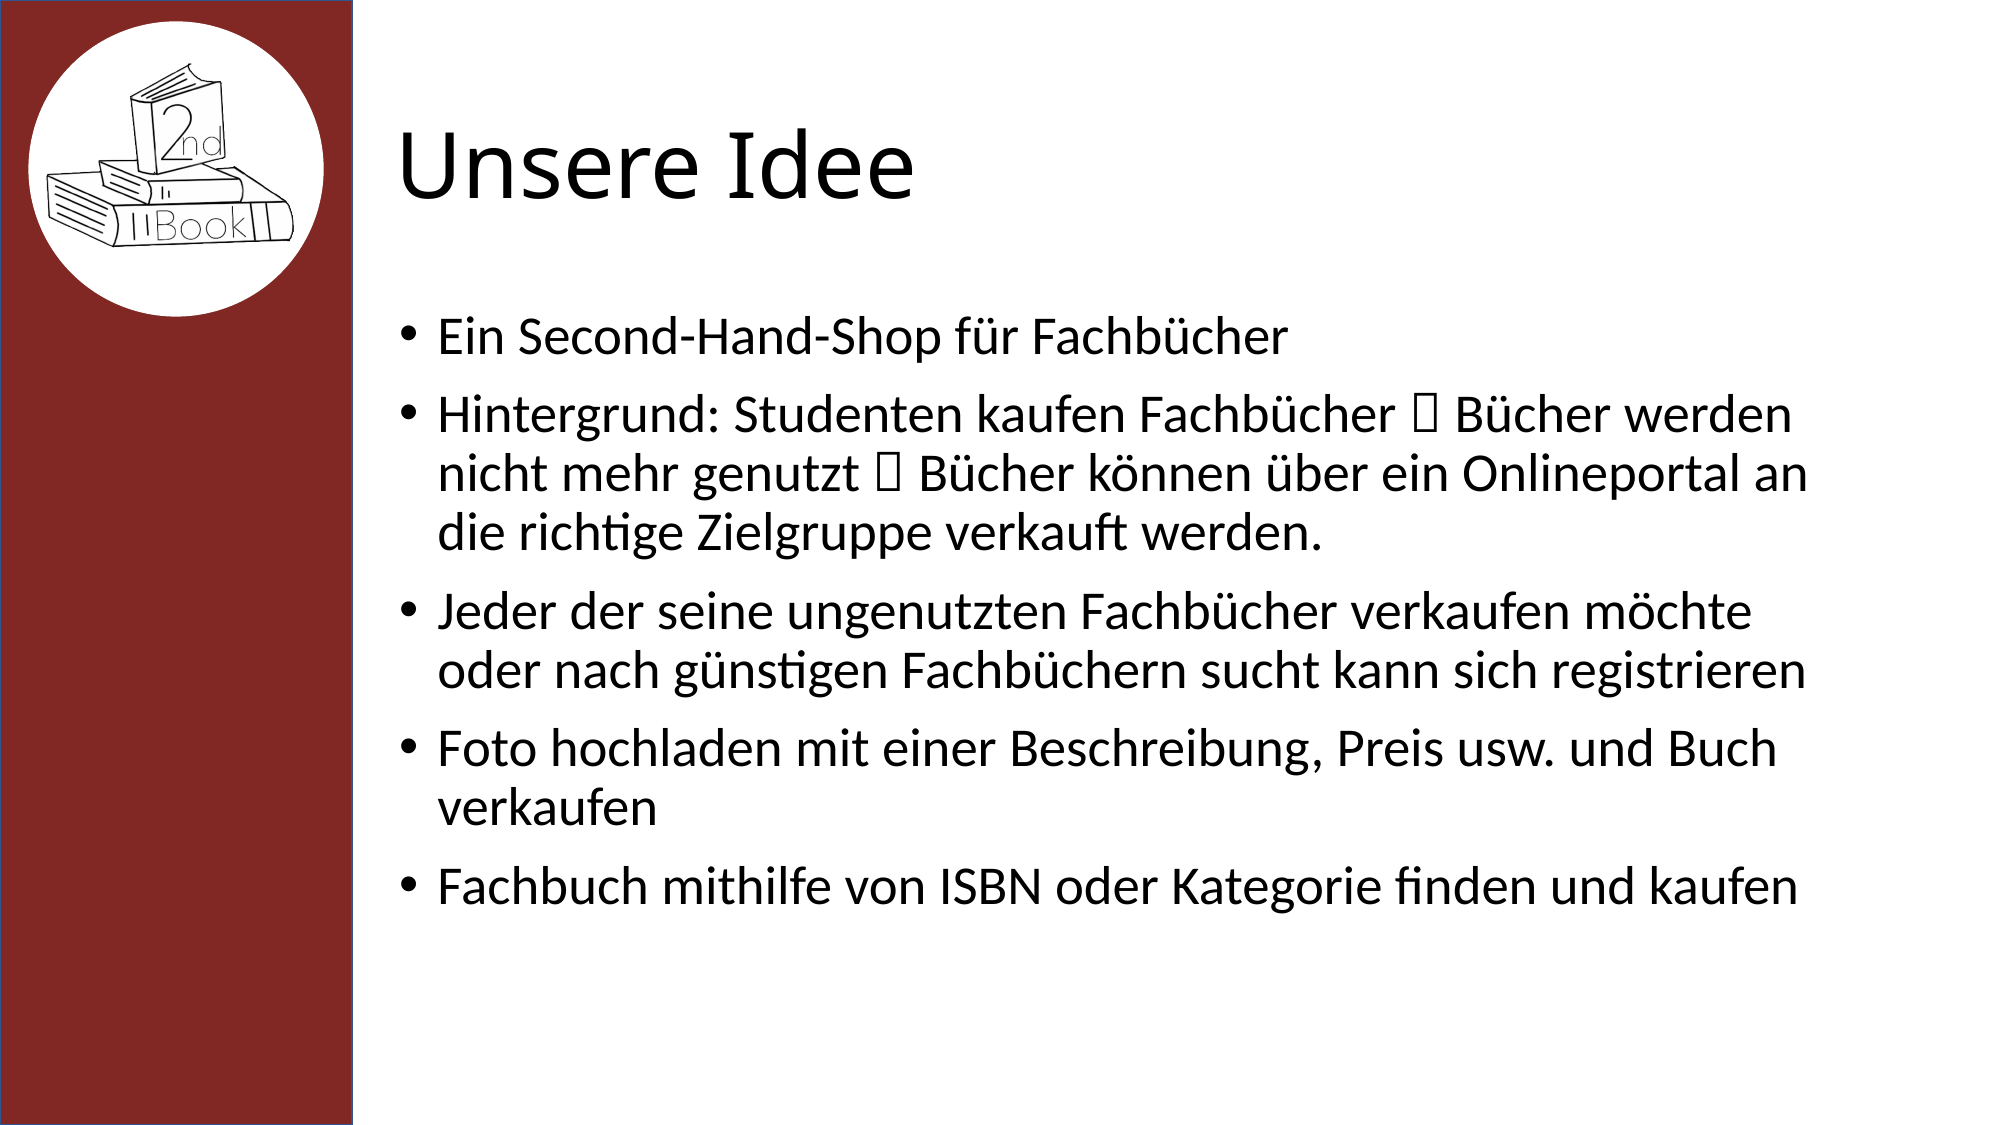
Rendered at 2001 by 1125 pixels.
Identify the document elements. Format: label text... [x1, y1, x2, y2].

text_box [0, 0, 385, 1125]
title Unsere Idee [385, 59, 1863, 278]
list Ein Second-Hand-Shop für Fachbücher Hintergrund: Studenten kaufen Fachbücher  Bücher werden nicht mehr genutzt  Bücher können über ein Onlineportal an die richtige Zielgruppe verkauft werden. Jeder der seine ungenutzten Fachbücher verkaufen möchte oder nach günstigen Fachbüchern sucht kann sich registrieren Foto hochladen mit einer Beschreibung, Preis usw. und Buch verkaufen Fachbuch mithilfe von ISBN oder Kategorie finden und kaufen [385, 299, 1863, 1014]
